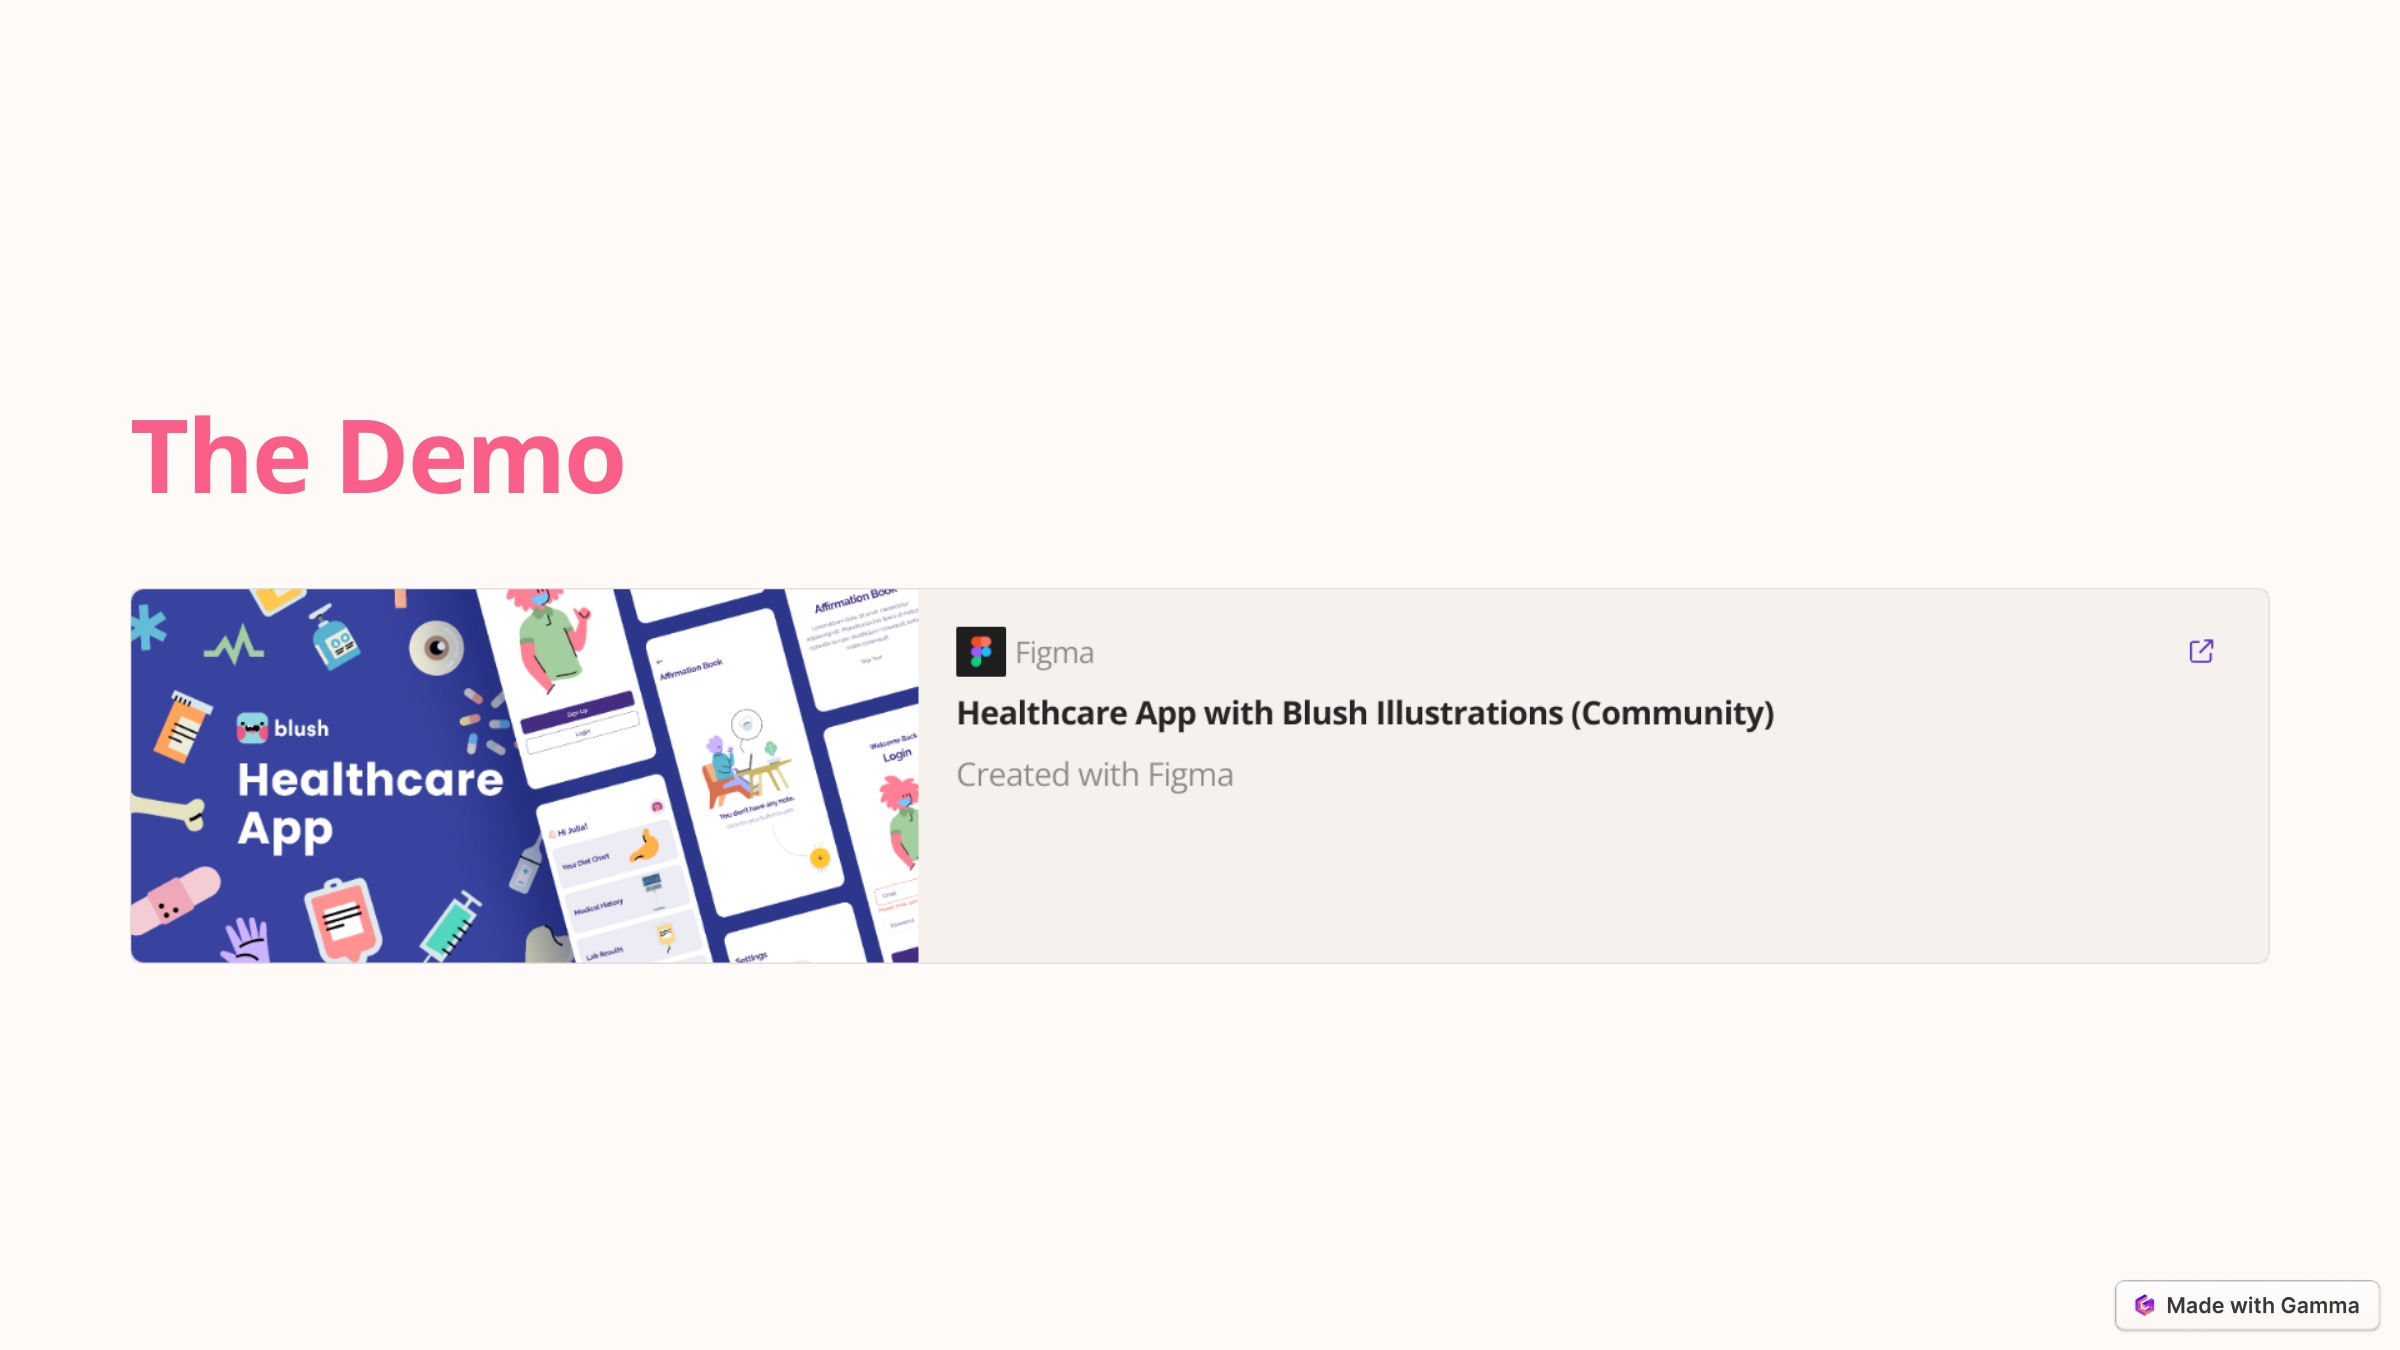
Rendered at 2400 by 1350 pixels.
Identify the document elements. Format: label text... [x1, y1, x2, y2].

picture [2106, 1271, 2389, 1339]
picture [130, 588, 2270, 964]
text_box The Demo [130, 386, 1154, 515]
